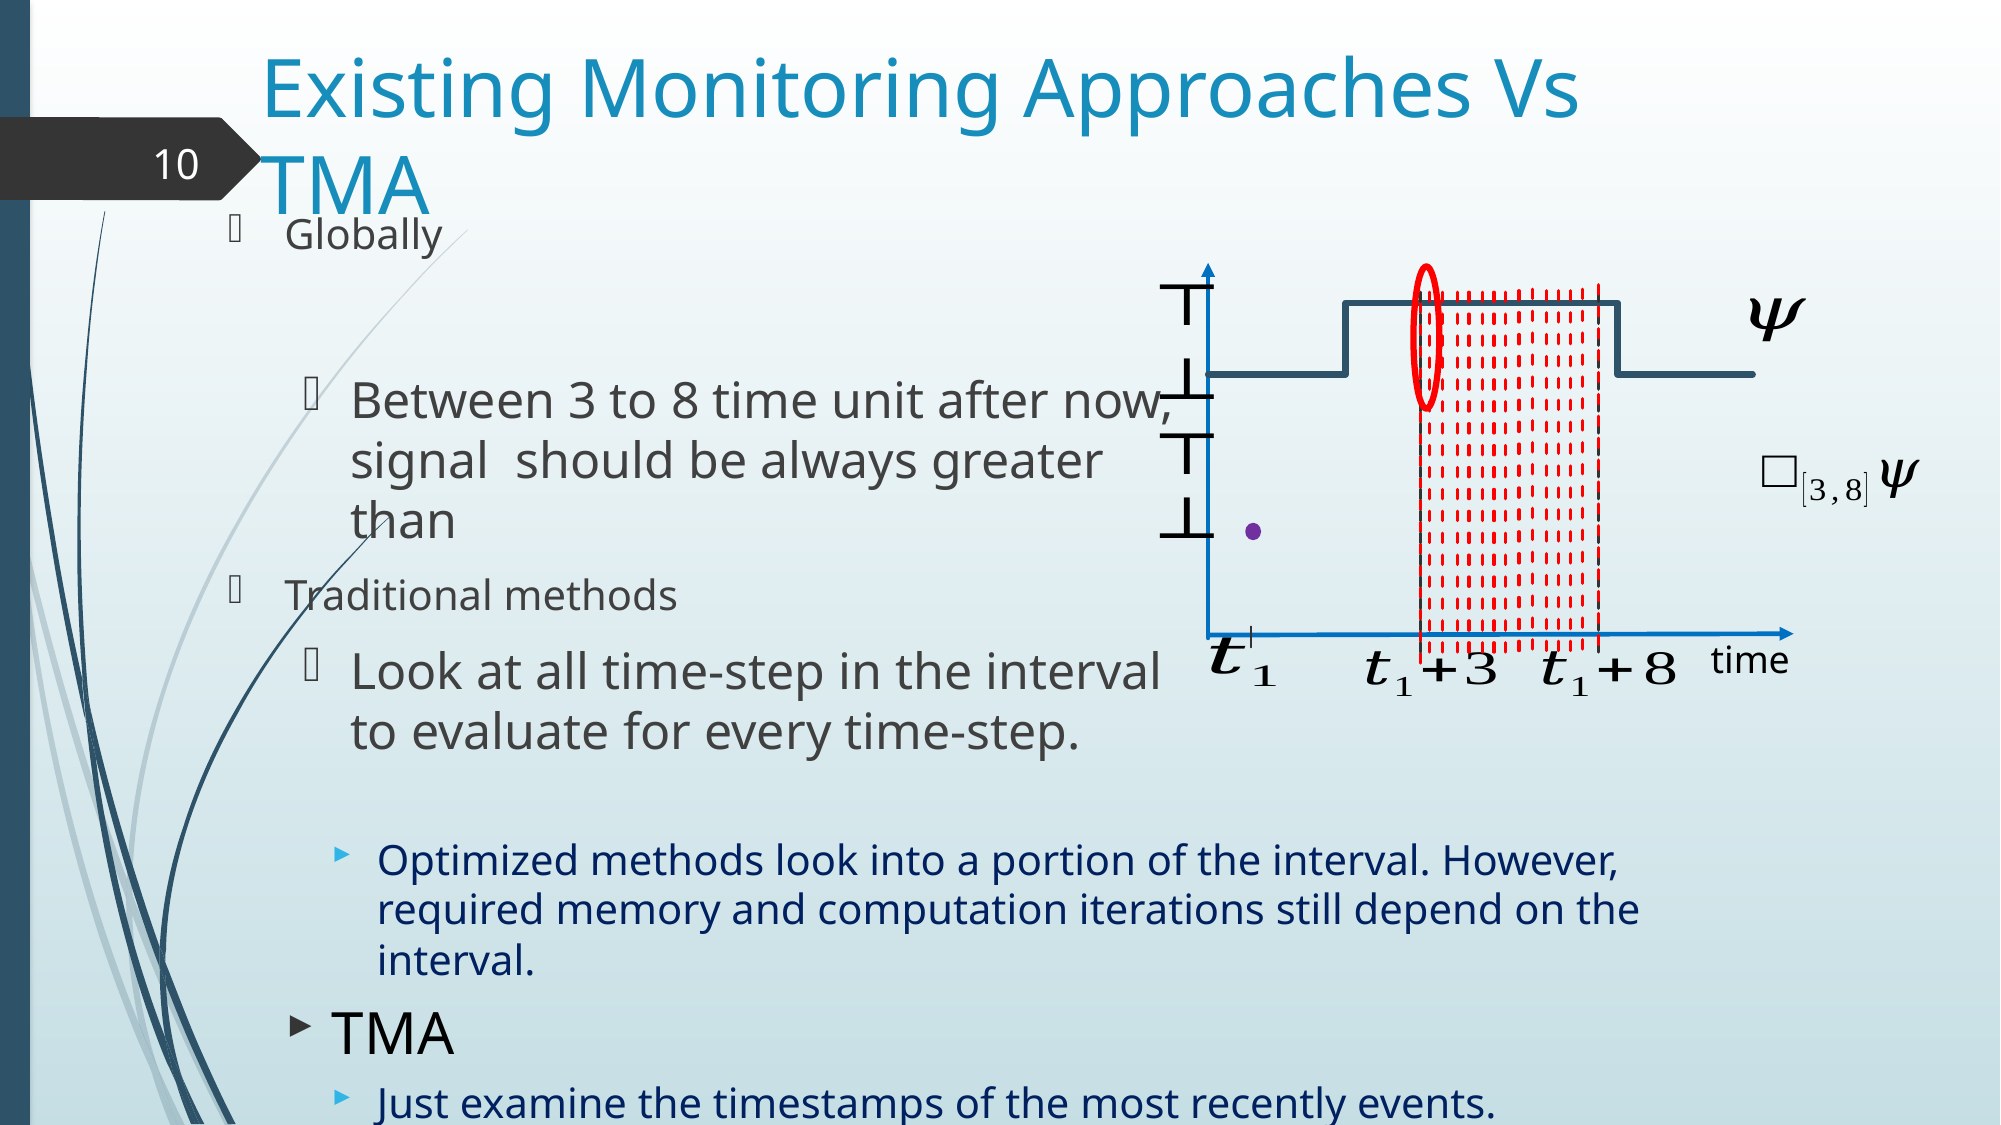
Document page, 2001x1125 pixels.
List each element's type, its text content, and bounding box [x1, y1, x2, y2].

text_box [1538, 291, 1678, 703]
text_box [1362, 291, 1503, 703]
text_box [1207, 262, 1802, 689]
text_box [1205, 626, 1283, 694]
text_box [1152, 273, 1753, 414]
title Existing Monitoring Approaches Vs TMA [245, 29, 1708, 240]
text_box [1152, 422, 1260, 553]
slide_number 10 [87, 136, 216, 196]
text_box Optimized methods look into a portion of the interval. However, required memory and computation iterations still depend on the interval. TMA Just examine the timestamps of the most recently events. [272, 826, 1728, 1125]
